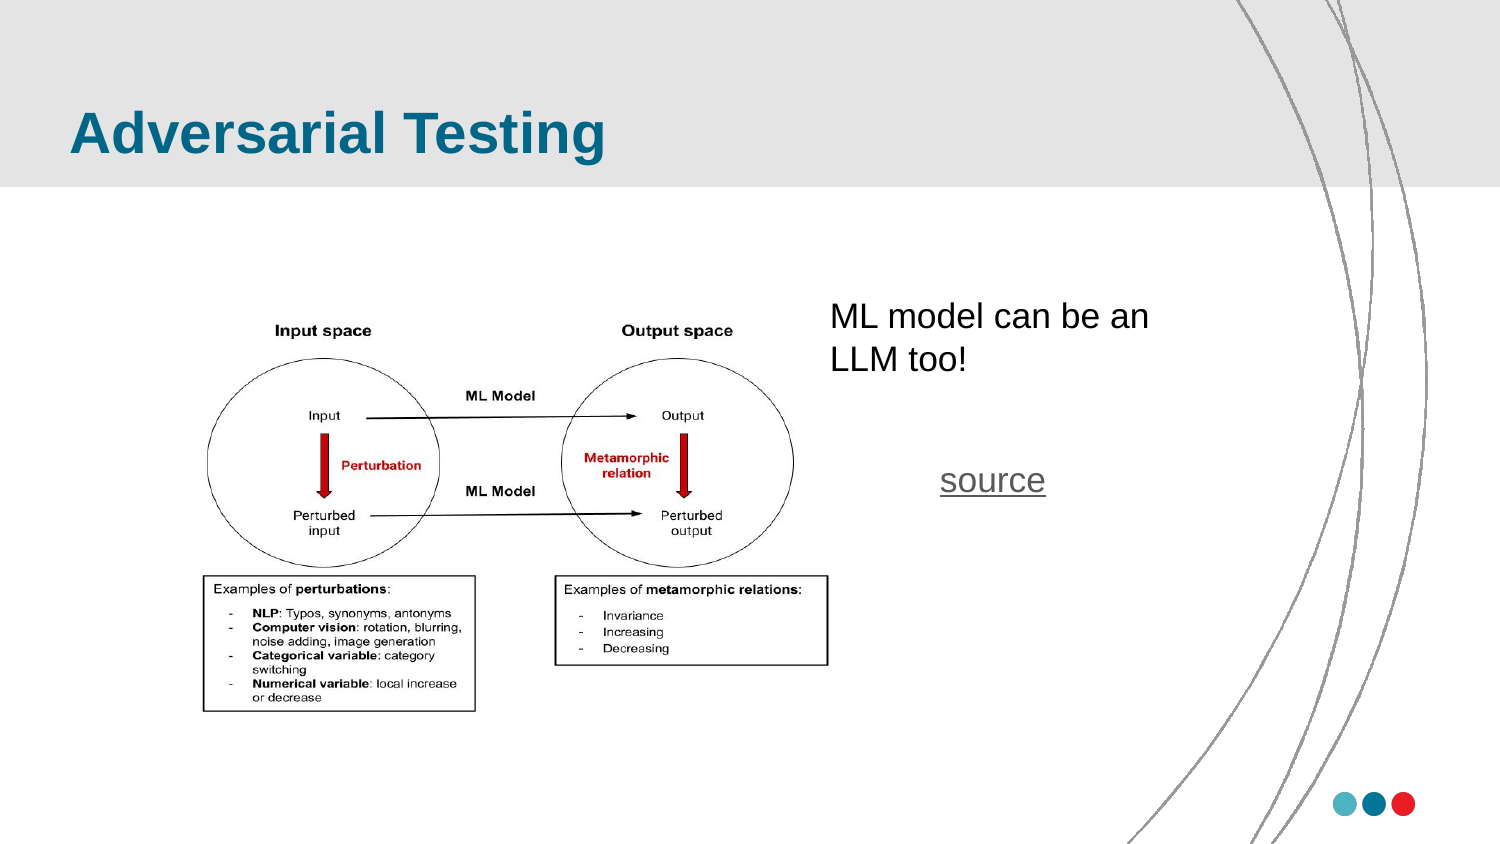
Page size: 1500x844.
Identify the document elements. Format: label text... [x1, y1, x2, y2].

picture [1002, 0, 1476, 844]
title Adversarial Testing [69, 42, 1201, 166]
picture [98, 234, 885, 761]
text_box ML model can be an LLM too! [888, 278, 1174, 324]
text_box source [924, 442, 1145, 502]
